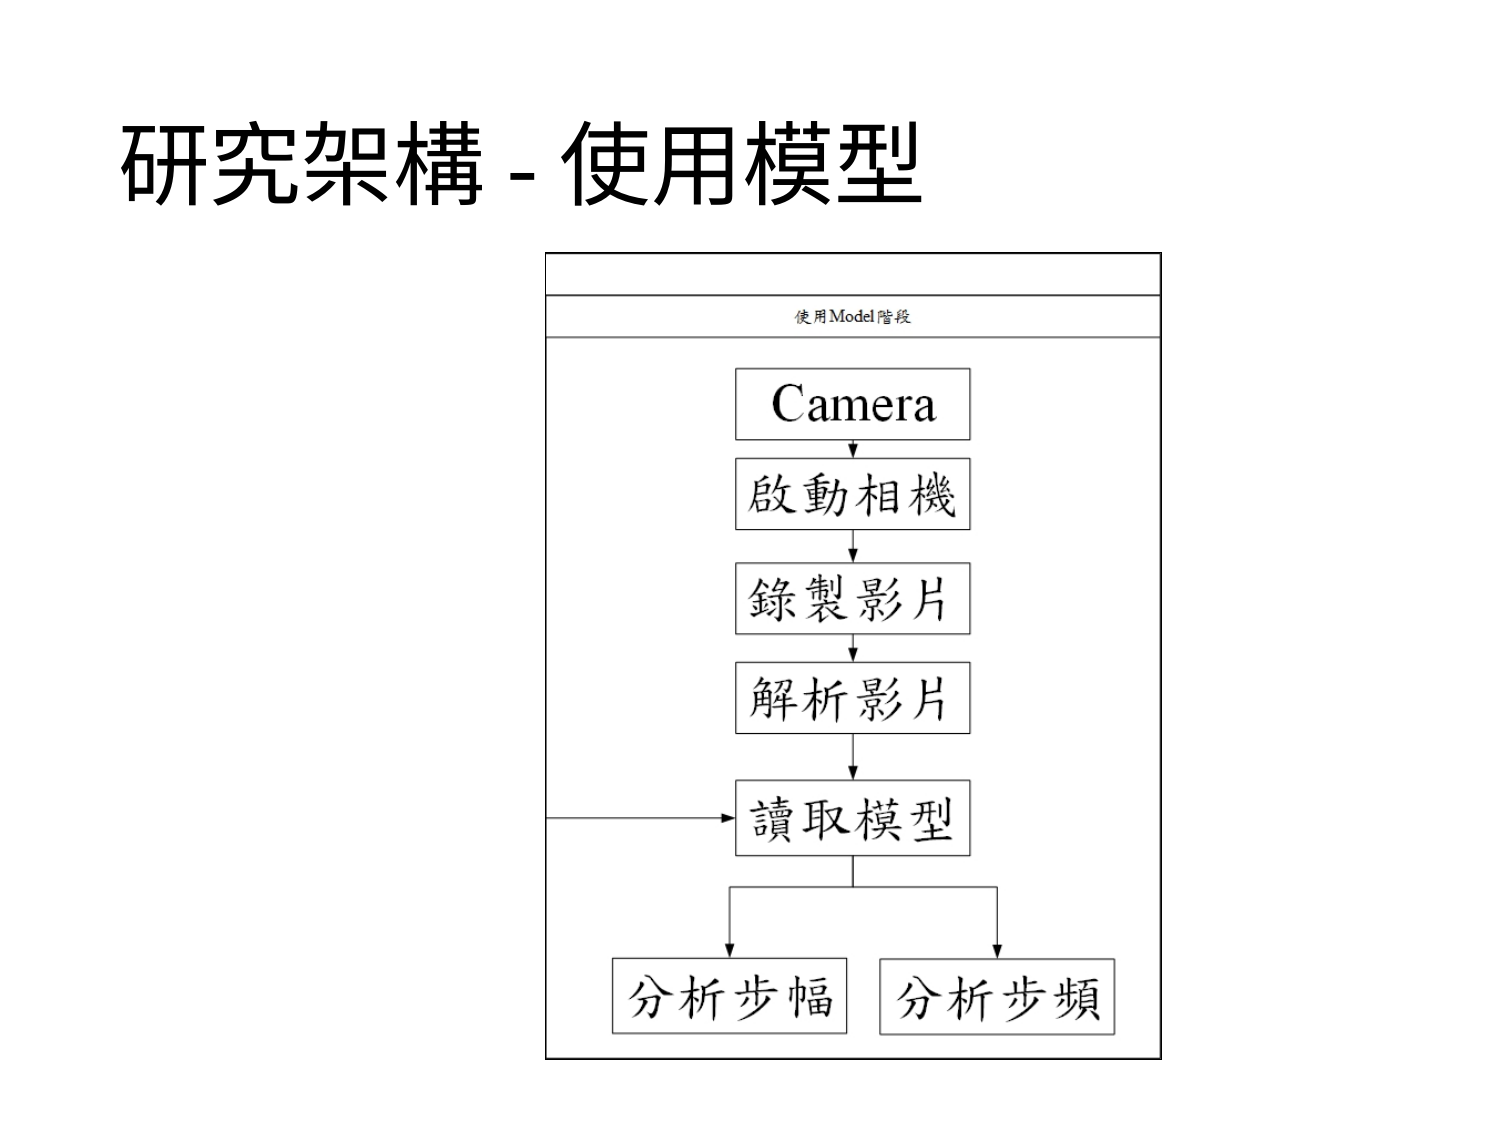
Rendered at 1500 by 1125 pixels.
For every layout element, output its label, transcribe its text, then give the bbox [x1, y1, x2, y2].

title 研究架構-使用模型 [103, 59, 1397, 278]
picture [545, 252, 1162, 1060]
